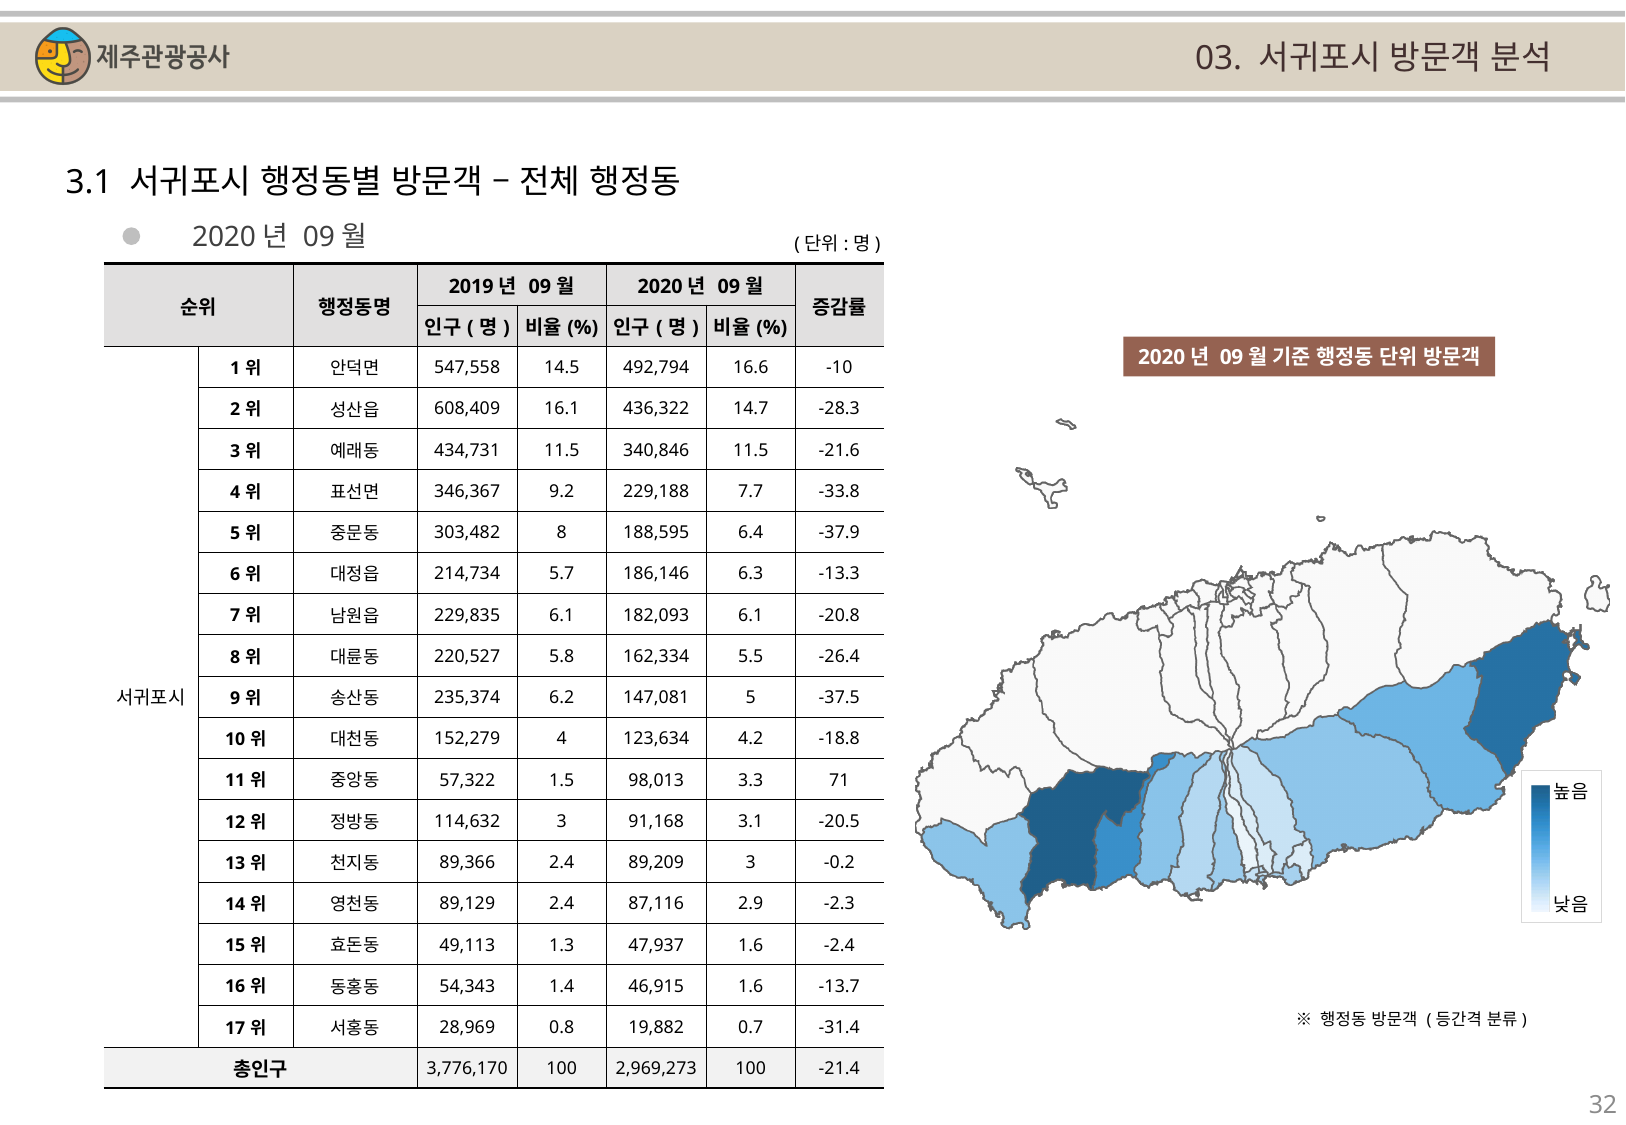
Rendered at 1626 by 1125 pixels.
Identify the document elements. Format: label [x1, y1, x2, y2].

table_cell [518, 965, 606, 1005]
table_cell [607, 924, 706, 964]
table_cell [418, 306, 517, 346]
table_cell [518, 388, 606, 428]
text_box [176, 210, 383, 260]
table_cell [518, 924, 606, 964]
table_cell [607, 677, 706, 717]
table_cell [518, 883, 606, 923]
table_cell [607, 759, 706, 799]
table_cell [294, 594, 417, 634]
table_cell [796, 800, 884, 840]
table_cell [294, 841, 417, 882]
text_box [779, 224, 896, 262]
table_cell [607, 388, 706, 428]
table_cell [518, 553, 606, 593]
table_cell [294, 924, 417, 964]
table_cell [294, 718, 417, 758]
table_cell [707, 347, 795, 387]
table_cell [796, 388, 884, 428]
table_cell [796, 347, 884, 387]
table_cell [796, 635, 884, 676]
table_cell [518, 1048, 606, 1087]
table_cell [796, 429, 884, 469]
table_cell [199, 594, 293, 634]
table_cell [607, 841, 706, 882]
table_cell [199, 553, 293, 593]
table_cell [294, 429, 417, 469]
table_cell [199, 883, 293, 923]
table_cell [418, 965, 517, 1005]
table_cell [294, 388, 417, 428]
table_cell [294, 1006, 417, 1047]
table_cell [607, 800, 706, 840]
table_cell [294, 677, 417, 717]
table_cell [418, 800, 517, 840]
table_cell [796, 470, 884, 511]
table_cell [607, 306, 706, 346]
table_cell [418, 429, 517, 469]
picture [31, 26, 232, 87]
table_cell [199, 800, 293, 840]
table_header [607, 265, 795, 305]
table_header [796, 265, 884, 346]
table_cell [418, 924, 517, 964]
table_cell [199, 677, 293, 717]
table_cell [707, 883, 795, 923]
table_cell [707, 800, 795, 840]
table_cell [199, 718, 293, 758]
table_cell [199, 388, 293, 428]
table_header [418, 265, 606, 305]
table_cell [707, 594, 795, 634]
table_cell [796, 883, 884, 923]
table_cell [796, 553, 884, 593]
table_cell [796, 1006, 884, 1047]
table_cell [418, 347, 517, 387]
table_cell [707, 512, 795, 552]
table_cell [418, 677, 517, 717]
table_cell [294, 759, 417, 799]
table_cell [199, 965, 293, 1005]
table_cell [707, 388, 795, 428]
table_cell [518, 470, 606, 511]
text_box [50, 152, 1144, 208]
table_cell [418, 635, 517, 676]
table_cell [607, 594, 706, 634]
table_cell [796, 677, 884, 717]
table_cell [707, 429, 795, 469]
table_cell [418, 718, 517, 758]
table_cell [294, 512, 417, 552]
table_cell [518, 512, 606, 552]
table_cell [199, 841, 293, 882]
table_cell [294, 470, 417, 511]
table_cell [607, 553, 706, 593]
table_cell [796, 759, 884, 799]
table_cell [707, 635, 795, 676]
table_cell [707, 1048, 795, 1087]
table_cell [707, 924, 795, 964]
table_header [104, 265, 293, 346]
table_cell [707, 1006, 795, 1047]
table_cell [418, 470, 517, 511]
table_cell [104, 347, 198, 1047]
table_cell [796, 965, 884, 1005]
table_header [294, 265, 417, 346]
table_cell [518, 635, 606, 676]
table_cell [518, 594, 606, 634]
table_cell [294, 635, 417, 676]
table_cell [418, 512, 517, 552]
table_cell [796, 594, 884, 634]
table_cell [518, 347, 606, 387]
slide_number [1251, 1063, 1618, 1123]
table_cell [796, 924, 884, 964]
table_cell [607, 347, 706, 387]
table_cell [707, 718, 795, 758]
table_cell [518, 759, 606, 799]
table_cell [707, 553, 795, 593]
table_cell [518, 841, 606, 882]
table_cell [518, 429, 606, 469]
table_cell [294, 347, 417, 387]
table_cell [796, 1048, 884, 1087]
table_cell [518, 306, 606, 346]
table_cell [418, 1048, 517, 1087]
table_cell [518, 800, 606, 840]
table_cell [418, 883, 517, 923]
table_cell [607, 635, 706, 676]
table_cell [199, 1006, 293, 1047]
table_cell [199, 470, 293, 511]
table_cell [607, 1006, 706, 1047]
table_cell [199, 429, 293, 469]
table_cell [707, 965, 795, 1005]
table_cell [294, 965, 417, 1005]
table_cell [418, 841, 517, 882]
table_cell [518, 1006, 606, 1047]
table_cell [294, 883, 417, 923]
table_cell [418, 553, 517, 593]
table_cell [294, 553, 417, 593]
table_cell [199, 347, 293, 387]
table_cell [199, 635, 293, 676]
table_cell [418, 388, 517, 428]
text_box [1521, 770, 1618, 925]
table_cell [707, 841, 795, 882]
table_cell [707, 470, 795, 511]
table_cell [707, 759, 795, 799]
table_cell [796, 718, 884, 758]
text_box [121, 226, 141, 246]
table_cell [199, 924, 293, 964]
table_cell [607, 1048, 706, 1087]
text_box [1042, 28, 1595, 84]
table_cell [607, 718, 706, 758]
table_cell [294, 800, 417, 840]
table_cell [796, 512, 884, 552]
table_cell [518, 718, 606, 758]
table_cell [607, 429, 706, 469]
table_cell [199, 512, 293, 552]
table_cell [707, 306, 795, 346]
table_cell [796, 841, 884, 882]
table_cell [418, 1006, 517, 1047]
table_cell [518, 677, 606, 717]
table_cell [418, 759, 517, 799]
table_cell [418, 594, 517, 634]
picture [915, 236, 1610, 1112]
table_cell [607, 883, 706, 923]
table_cell [607, 965, 706, 1005]
table_cell [607, 470, 706, 511]
table_cell [199, 759, 293, 799]
table_cell [707, 677, 795, 717]
table_cell [607, 512, 706, 552]
table_cell [104, 1048, 417, 1087]
